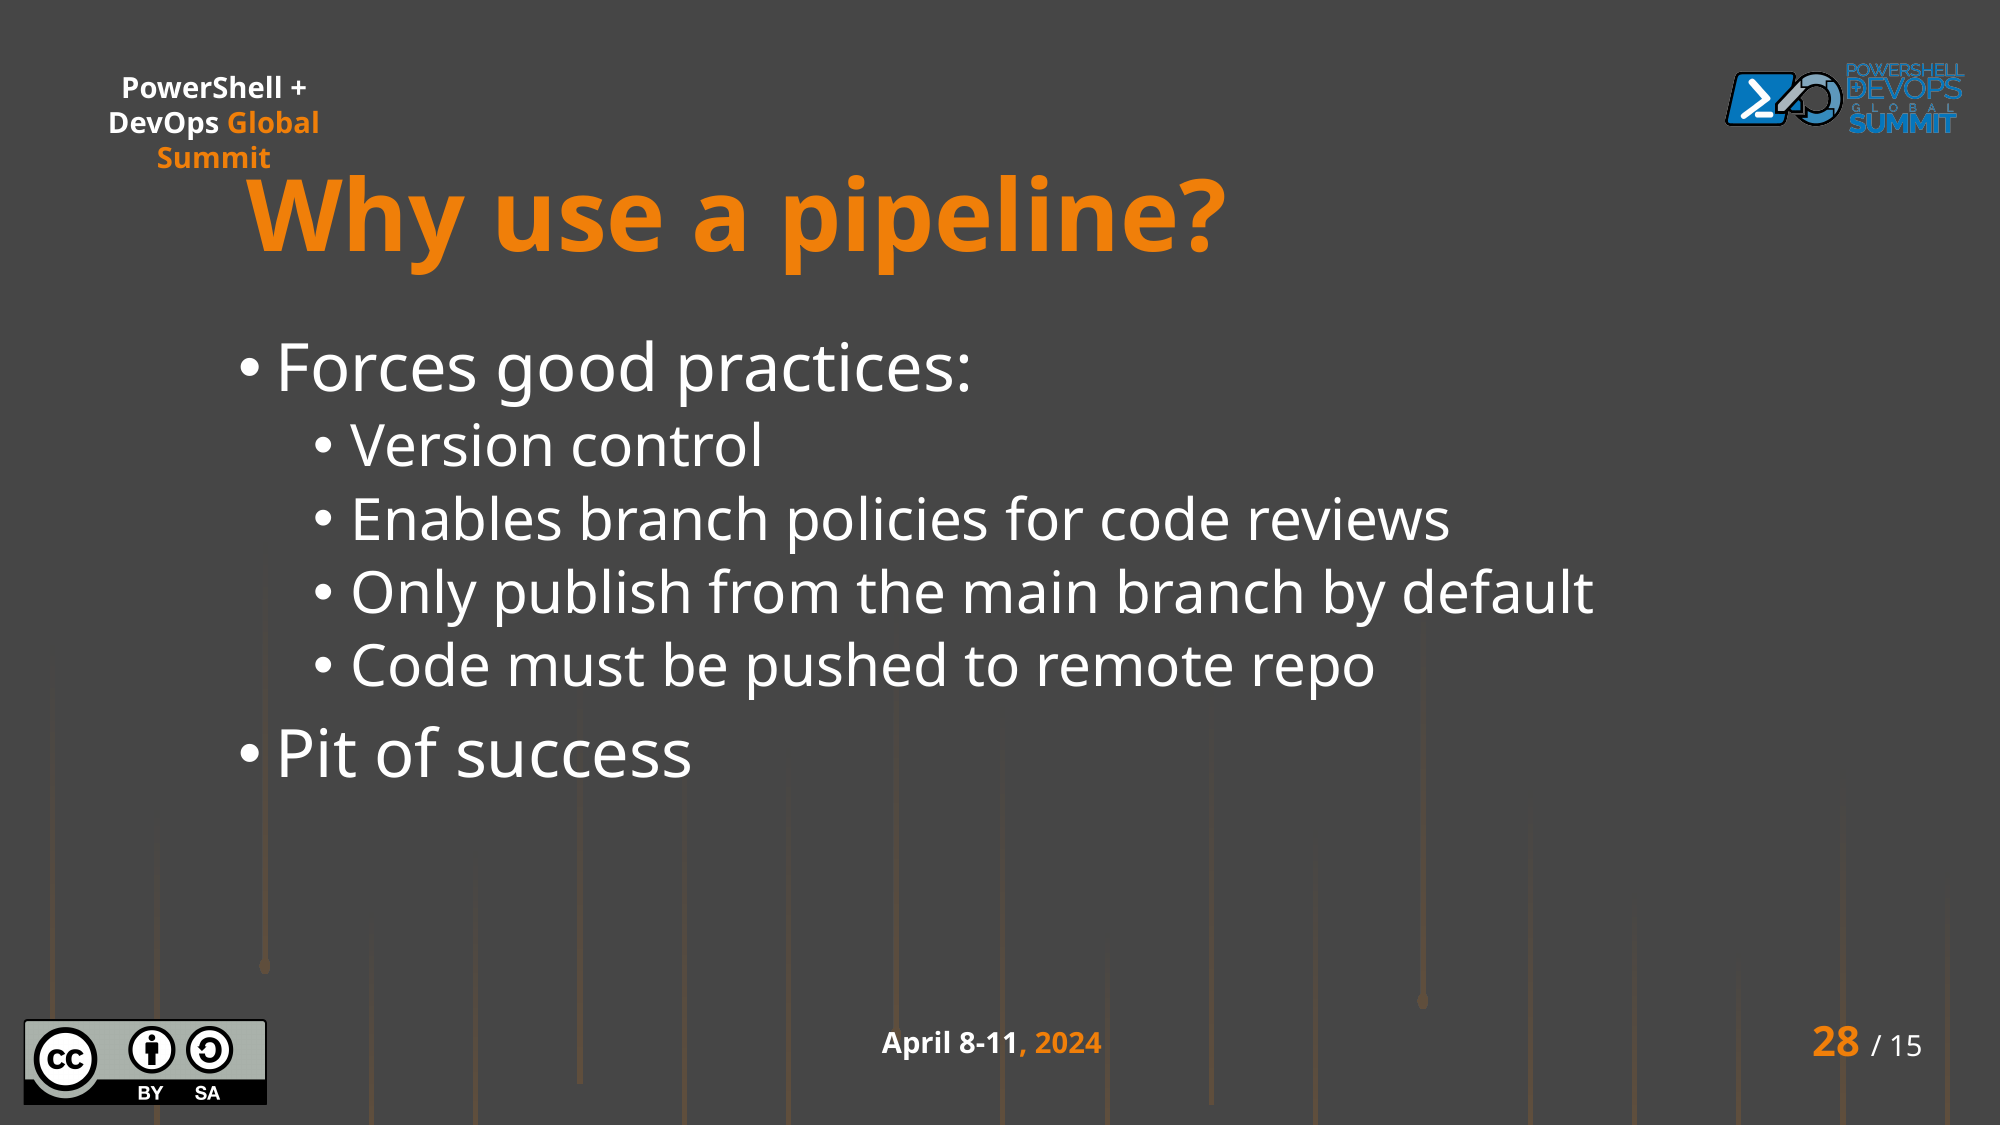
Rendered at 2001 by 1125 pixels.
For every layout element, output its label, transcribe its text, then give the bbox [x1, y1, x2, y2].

picture [23, 1019, 267, 1105]
text_box Why use a pipeline? [231, 144, 1769, 279]
picture [1725, 61, 1965, 139]
list Forces good practices: Version control Enables branch policies for code reviews Only publish from the main branch by default Code must be pushed to remote repo Pit of success [223, 326, 1849, 981]
